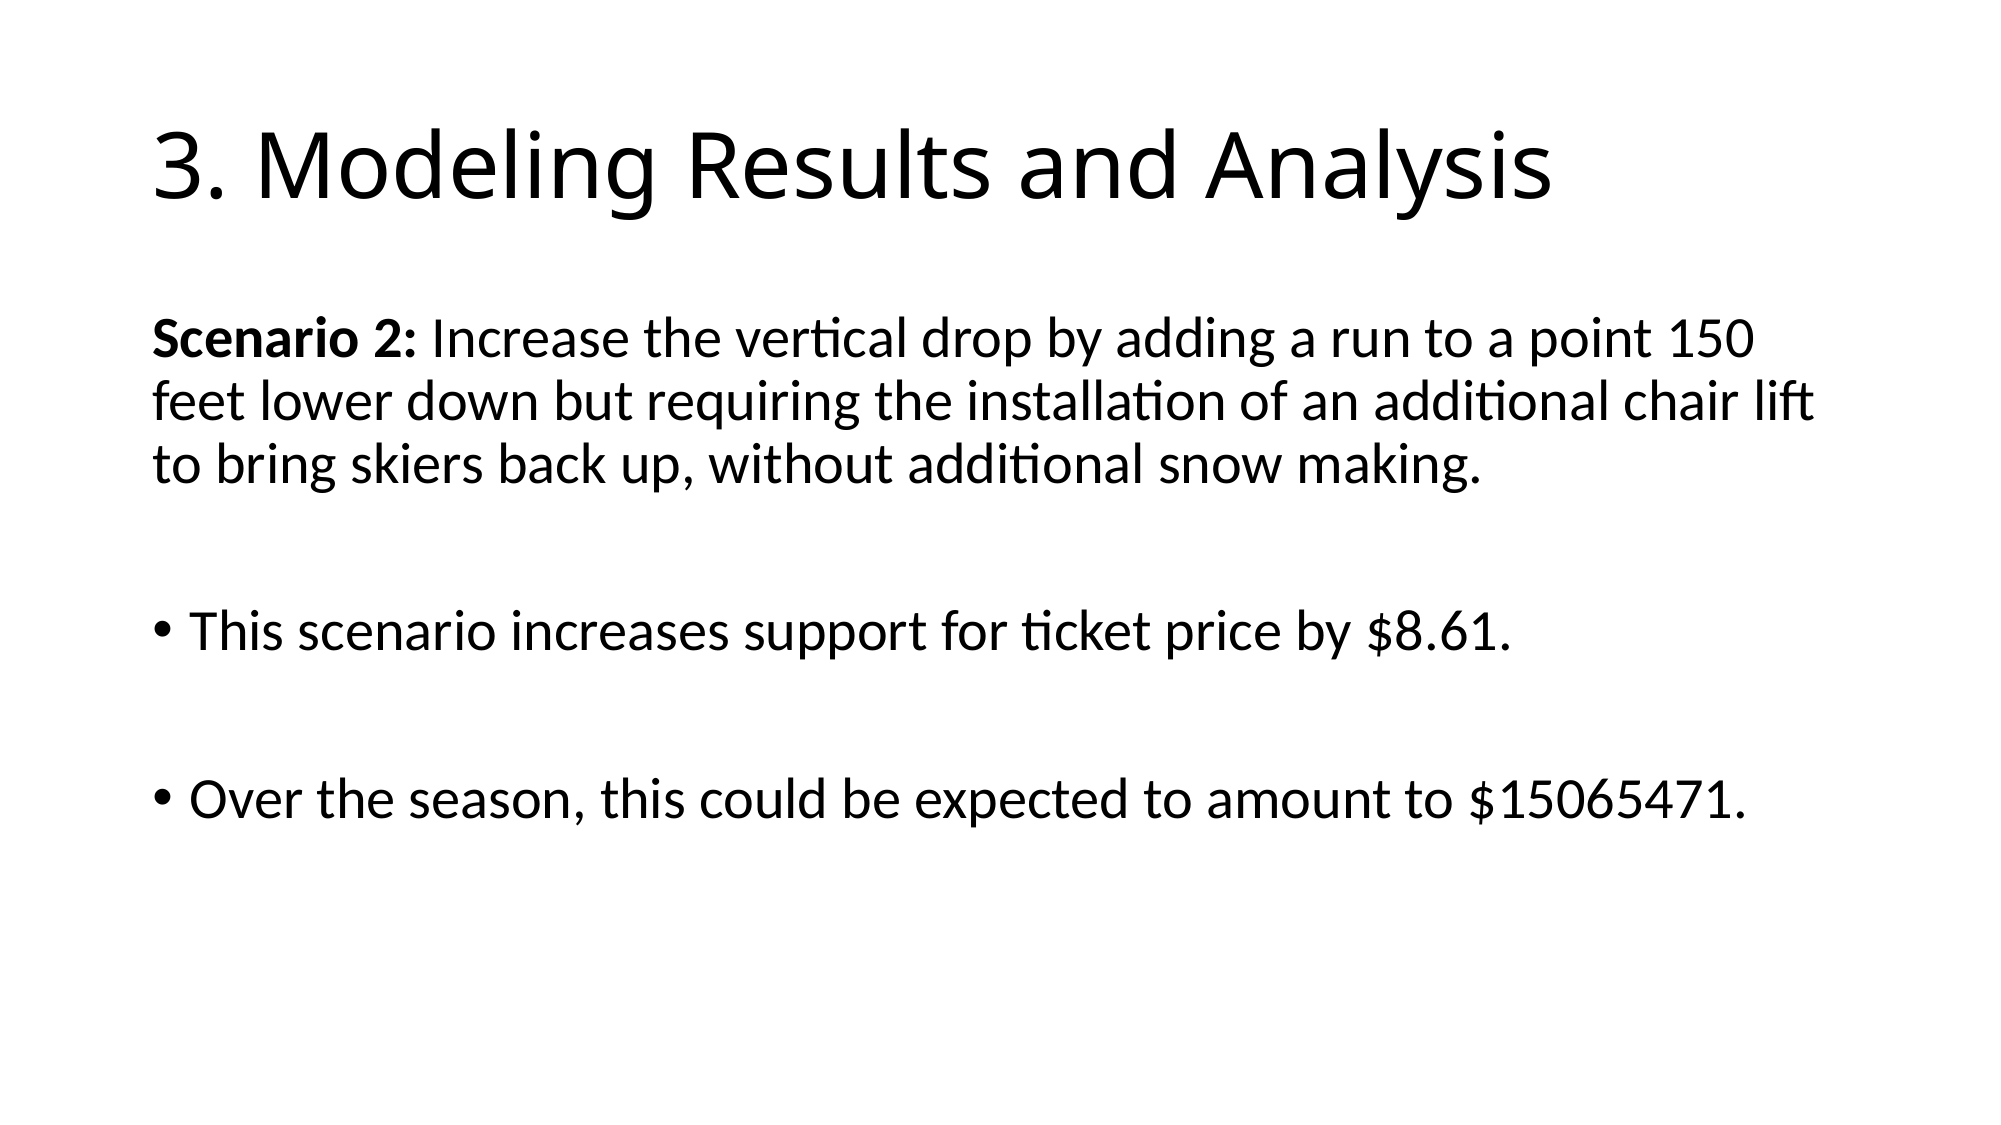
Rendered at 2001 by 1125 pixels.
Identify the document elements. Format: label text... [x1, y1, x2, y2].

title 3. Modeling Results and Analysis [137, 59, 1863, 278]
list Scenario 2: Increase the vertical drop by adding a run to a point 150 feet lower down but requiring the installation of an additional chair lift to bring skiers back up, without additional snow making. This scenario increases support for ticket price by $8.61. Over the season, this could be expected to amount to $15065471. [137, 299, 1863, 1014]
